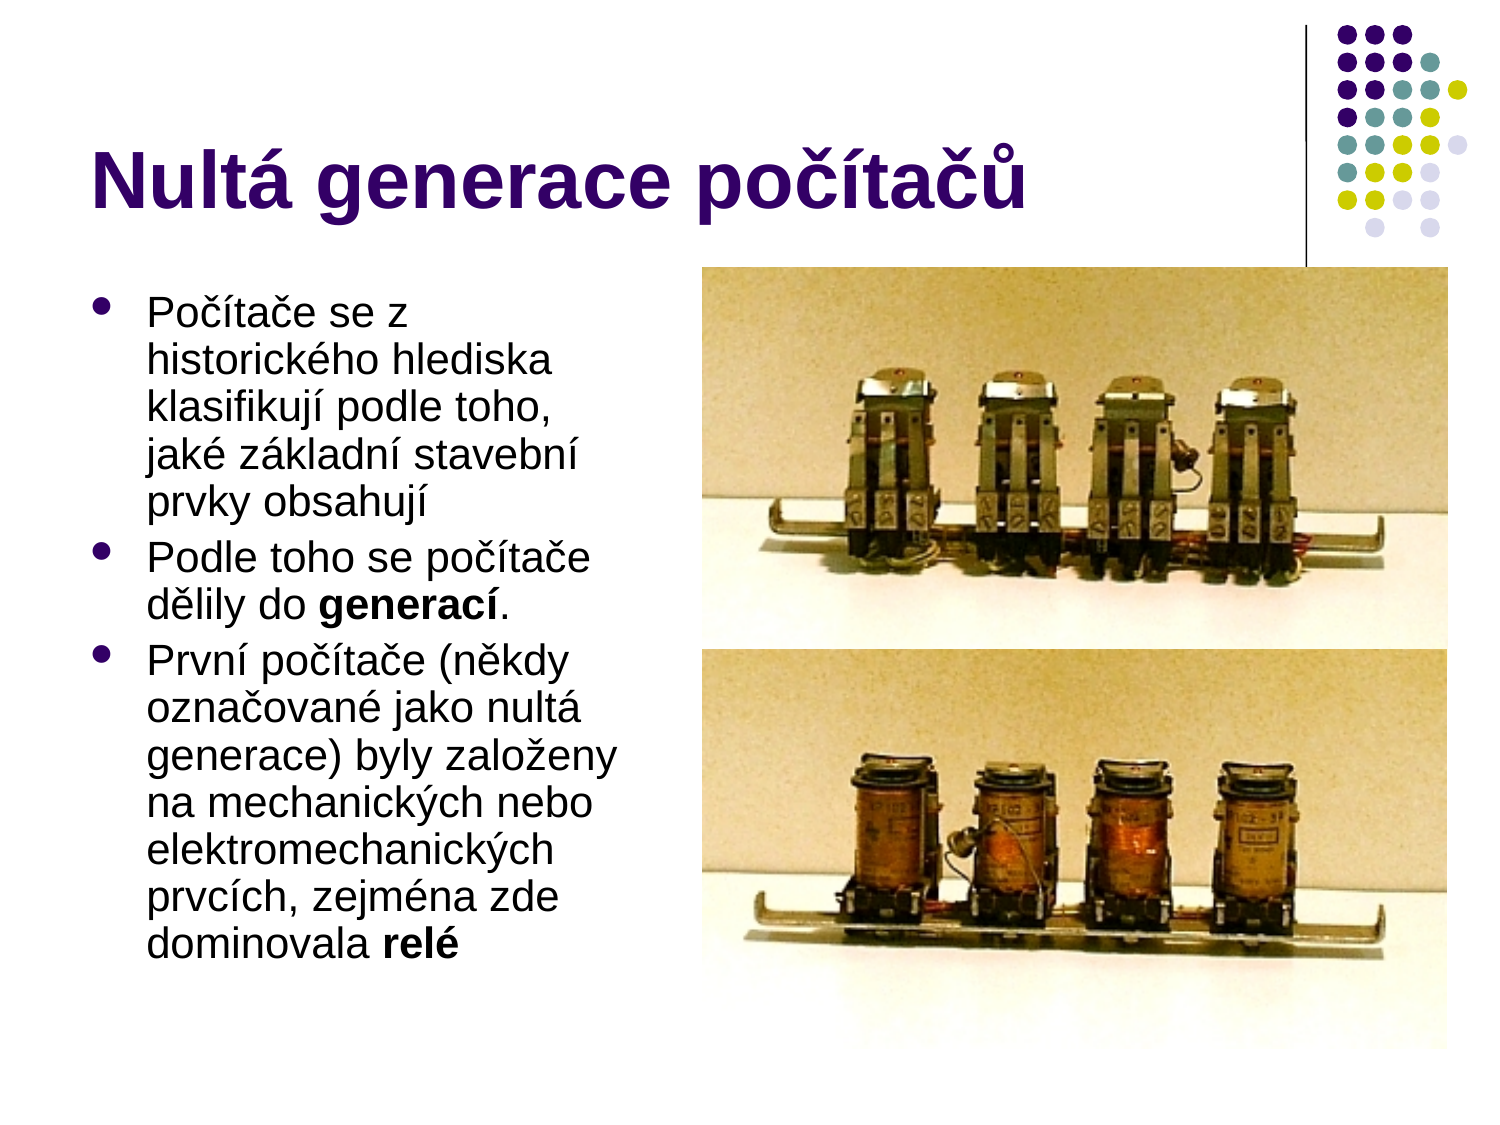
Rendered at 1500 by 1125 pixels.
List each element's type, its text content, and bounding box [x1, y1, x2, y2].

list Počítače se z historického hlediska klasifikují podle toho, jaké základní stavební prvky obsahují Podle toho se počítače dělily do generací. První počítače (někdy označované jako nultá generace) byly založeny na mechanických nebo elektromechanických prvcích, zejména zde dominovala relé [75, 282, 644, 1006]
title Nultá generace počítačů [75, 20, 1313, 233]
picture [702, 266, 1448, 1049]
